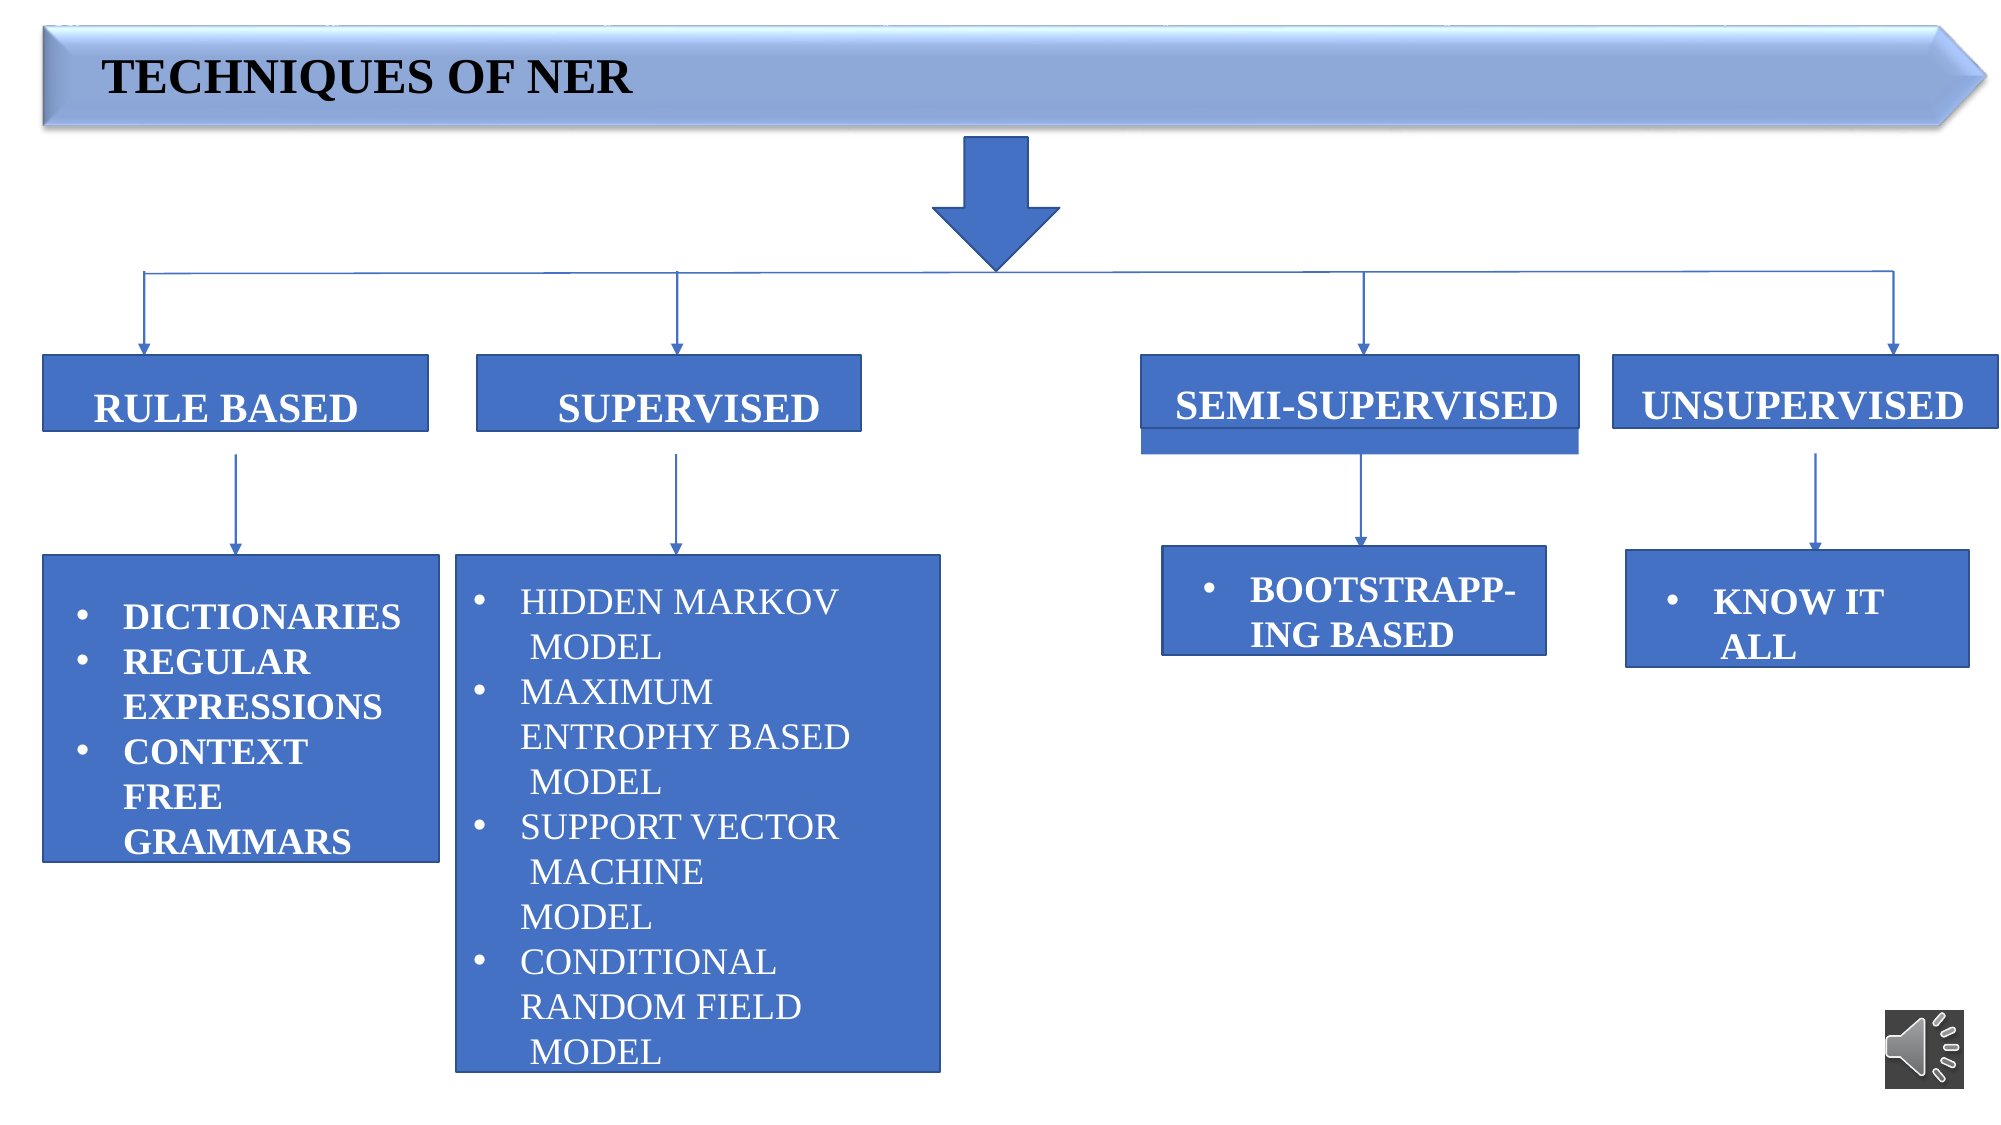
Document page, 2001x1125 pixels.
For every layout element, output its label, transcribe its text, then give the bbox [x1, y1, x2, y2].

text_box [137, 136, 1901, 455]
text_box [229, 466, 242, 555]
text_box DICTIONARIES REGULAR EXPRESSIONS CONTEXT FREE GRAMMARS [43, 555, 440, 863]
text_box KNOW IT ALL [1626, 549, 1969, 668]
text_box RULE BASED [43, 355, 131, 431]
text_box [37, 24, 1992, 137]
title TECHNIQUES OF NER [99, 41, 738, 232]
picture [1884, 1009, 1965, 1090]
text_box [669, 466, 683, 555]
text_box UNSUPERVISED [1908, 355, 1998, 429]
text_box HIDDEN MARKOV MODEL MAXIMUM ENTROPHY BASED MODEL SUPPORT VECTOR MACHINE MODEL CONDITIONAL RANDOM FIELD MODEL [455, 555, 940, 1073]
text_box BOOTSTRAPP- ING BASED [1162, 545, 1546, 655]
text_box [1354, 466, 1368, 545]
text_box [1809, 466, 1822, 549]
